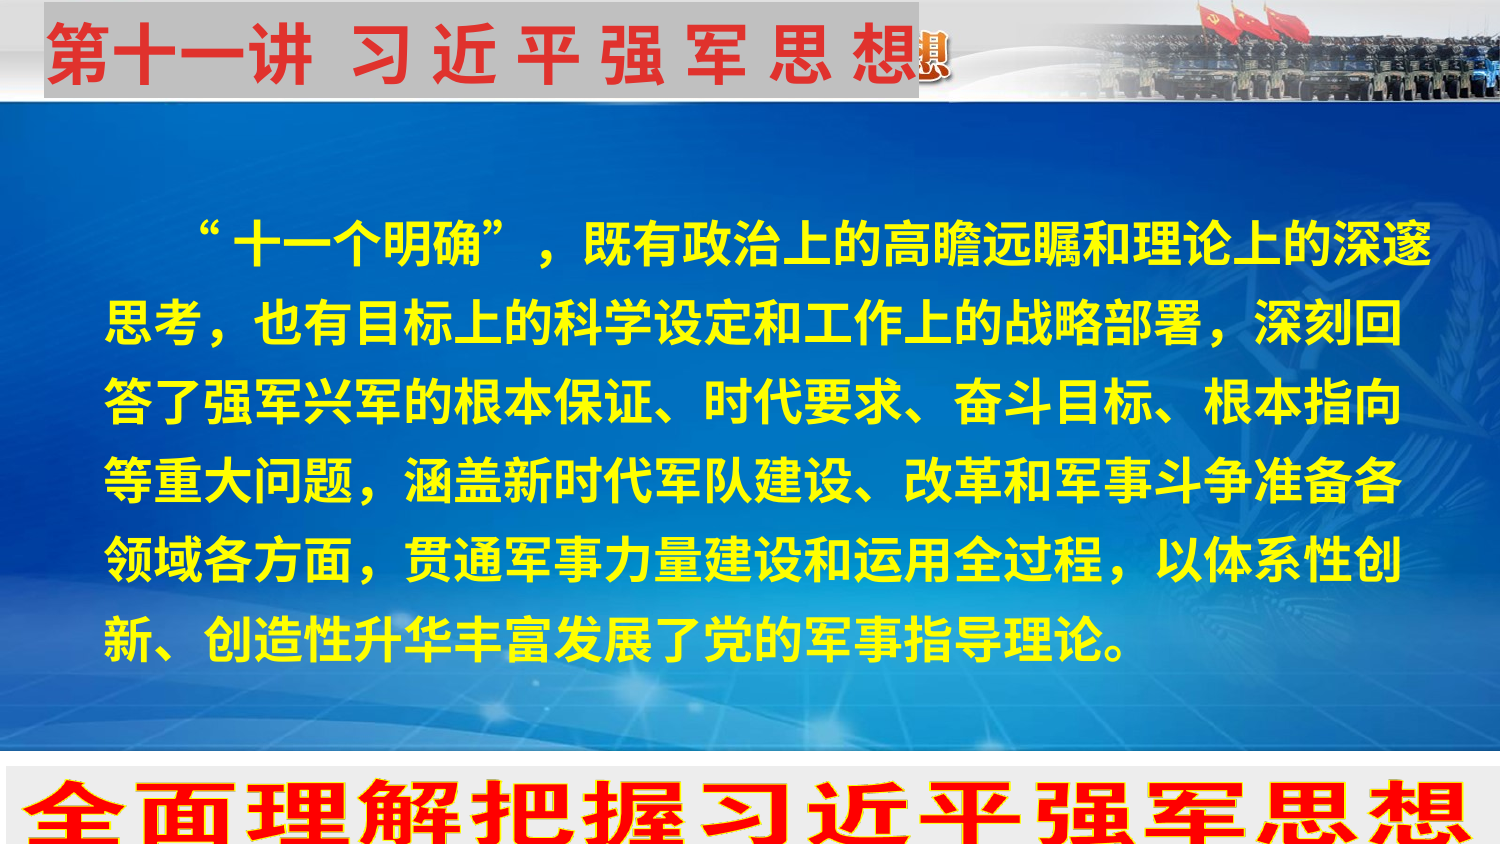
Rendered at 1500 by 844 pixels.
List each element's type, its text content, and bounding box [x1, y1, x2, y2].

text_box “十一个明确”，既有政治上的高瞻远瞩和理论上的深邃思考，也有目标上的科学设定和工作上的战略部署，深刻回答了强军兴军的根本保证、时代要求、奋斗目标、根本指向等重大问题，涵盖新时代军队建设、改革和军事斗争准备各领域各方面，贯通军事力量建设和运用全过程，以体系性创新、创造性升华丰富发展了党的军事指导理论。 [88, 185, 1459, 749]
text_box 第十一讲 习 近 平 强 军 思 想 [29, 5, 1264, 100]
picture [5, 765, 1500, 844]
picture [0, 0, 1500, 751]
